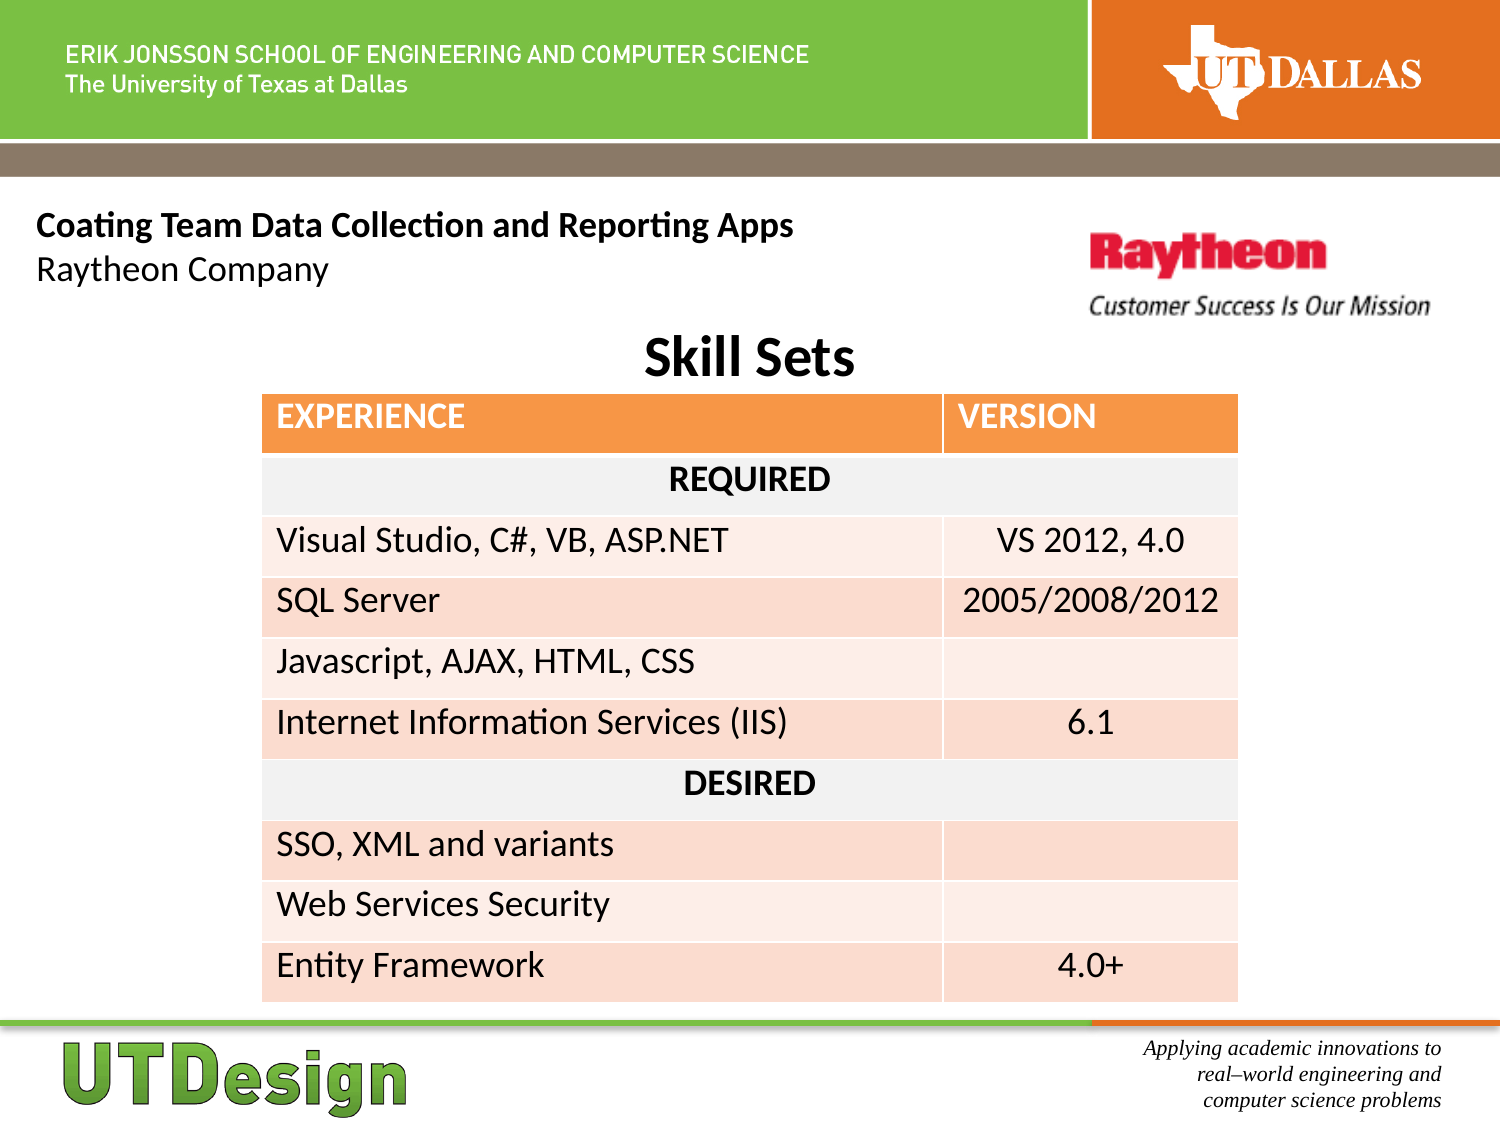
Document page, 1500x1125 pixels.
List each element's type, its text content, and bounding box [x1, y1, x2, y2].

table_cell Javascript, AJAX, HTML, CSS [262, 639, 942, 698]
table_cell Visual Studio, C#, VB, ASP.NET [262, 517, 942, 576]
picture [0, 1026, 1500, 1125]
subtitle Skill Sets [150, 310, 1350, 985]
table_cell Entity Framework [262, 943, 942, 1002]
table_cell 6.1 [944, 700, 1238, 759]
picture [0, 0, 1500, 1020]
table_cell [944, 821, 1238, 880]
table_cell SQL Server [262, 578, 942, 637]
table_header EXPERIENCE [262, 394, 942, 453]
table_cell [944, 882, 1238, 941]
table_cell Internet Information Services (IIS) [262, 700, 942, 759]
table_cell SSO, XML and variants [262, 821, 942, 880]
table_cell Web Services Security [262, 882, 942, 941]
text_box Coating Team Data Collection and Reporting Apps Raytheon Company [21, 192, 1015, 298]
table_header VERSION [944, 394, 1238, 453]
text_box Insert company logo here [1274, 200, 1455, 336]
table_cell 4.0+ [944, 943, 1238, 1002]
table_cell REQUIRED [262, 458, 1238, 515]
table_cell DESIRED [262, 760, 1238, 820]
table_cell [944, 639, 1238, 698]
table_cell VS 2012, 4.0 [944, 517, 1238, 576]
table_cell 2005/2008/2012 [944, 578, 1238, 637]
